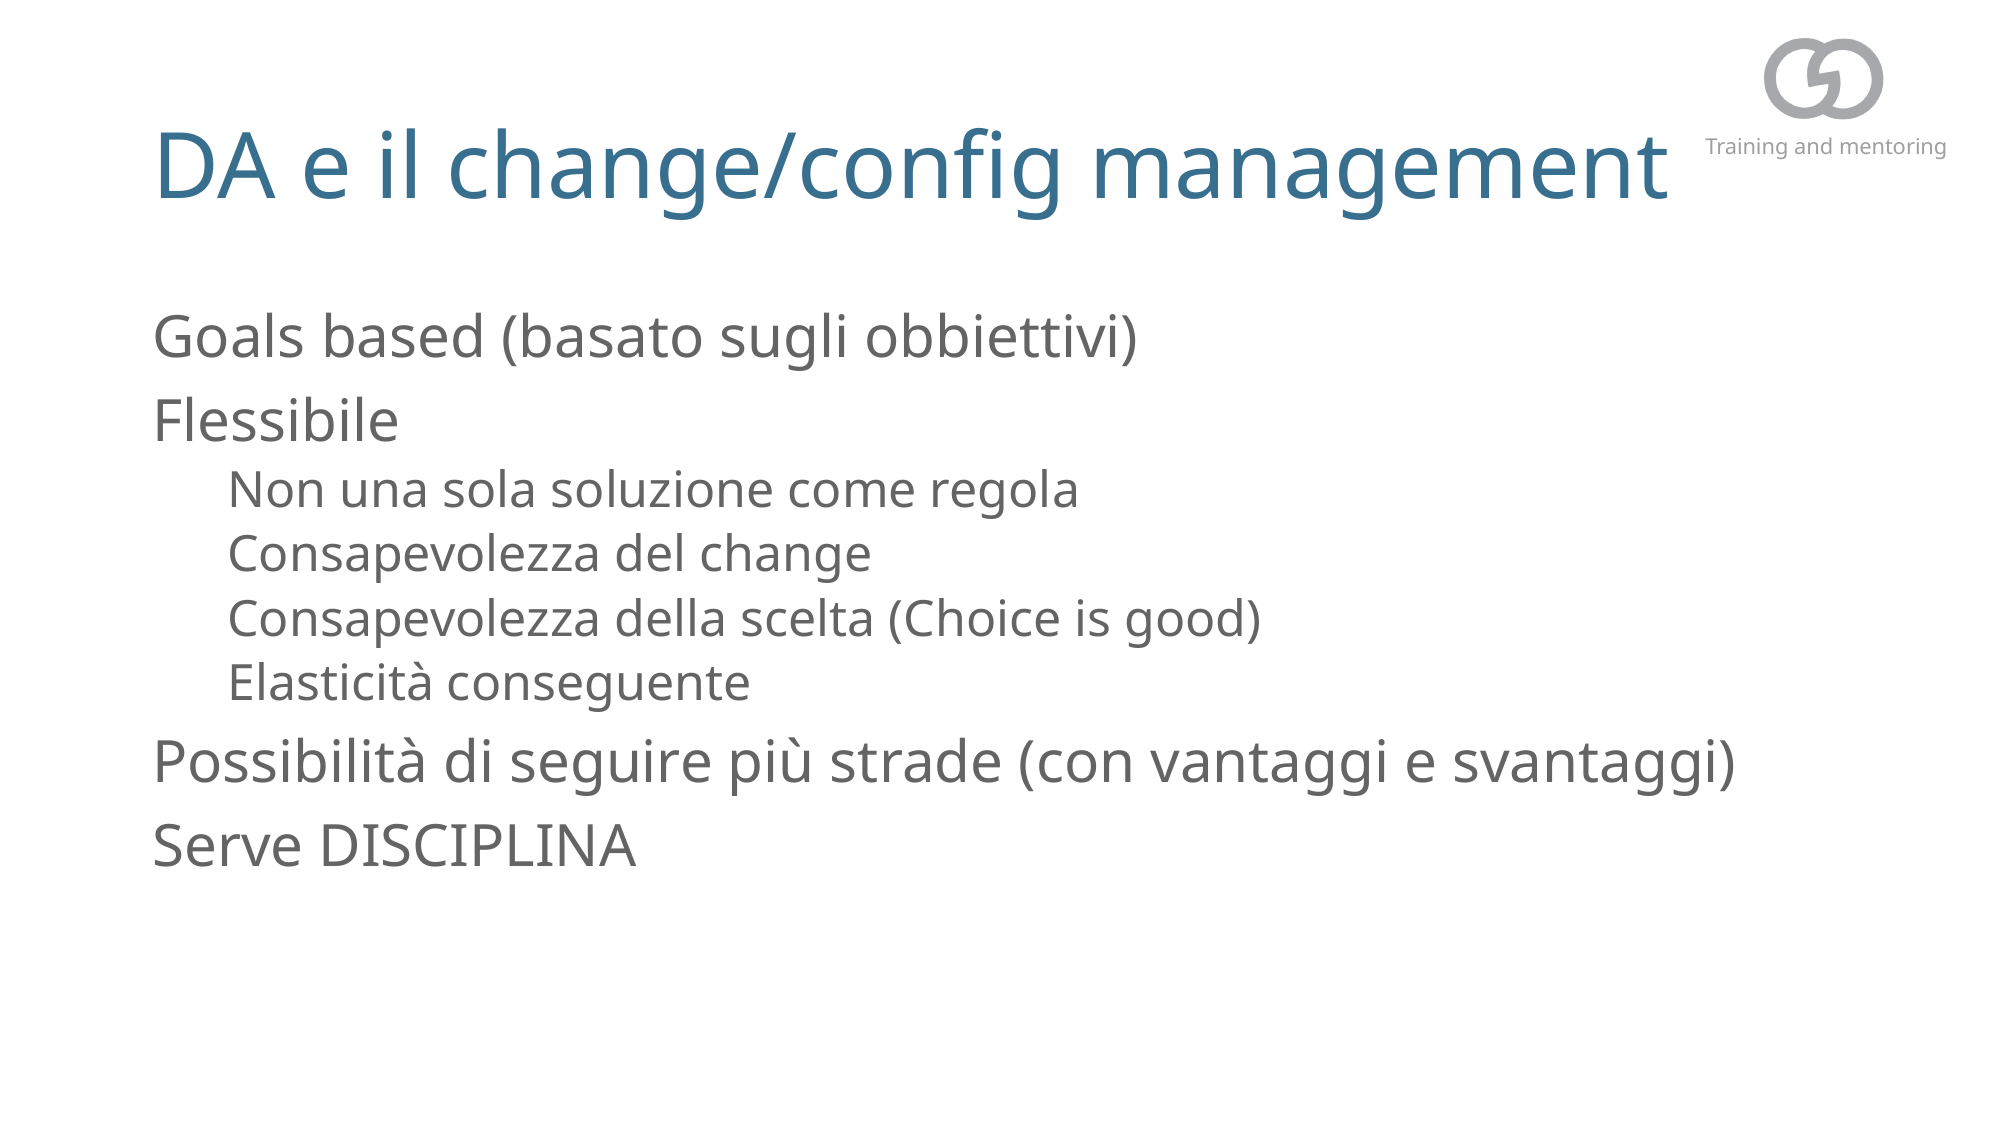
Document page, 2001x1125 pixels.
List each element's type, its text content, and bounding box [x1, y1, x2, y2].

picture [1763, 37, 1884, 120]
title DA e il change/config management [137, 59, 1863, 278]
list Goals based (basato sugli obbiettivi) Flessibile Non una sola soluzione come regola Consapevolezza del change Consapevolezza della scelta (Choice is good) Elasticità conseguente Possibilità di seguire più strade (con vantaggi e svantaggi) Serve DISCIPLINA [137, 299, 1863, 1014]
